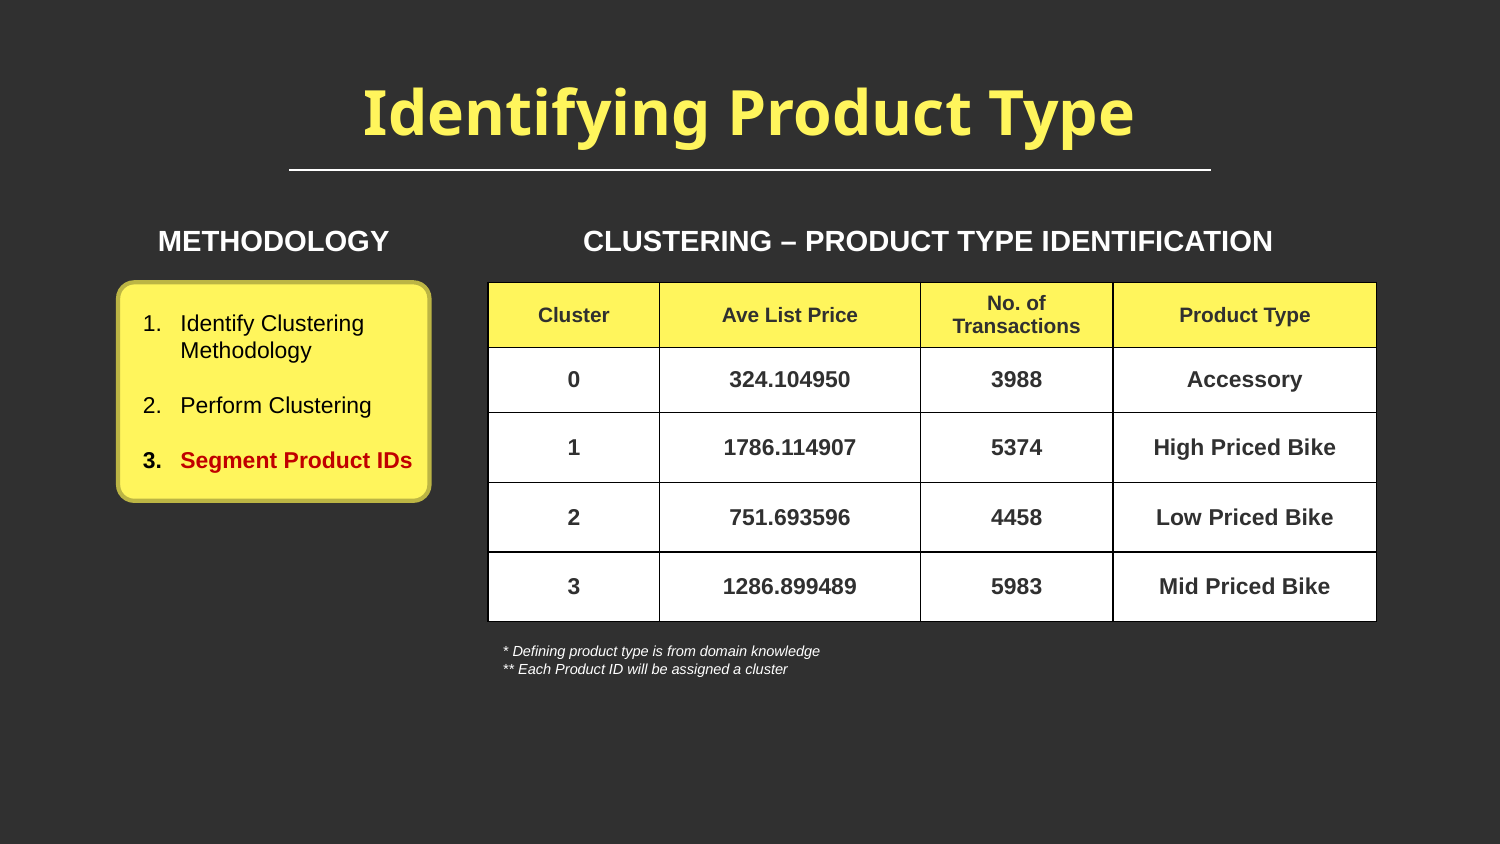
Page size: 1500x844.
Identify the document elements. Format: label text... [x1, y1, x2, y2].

table_cell 0 [489, 348, 659, 412]
text_box * Defining product type is from domain knowledge ** Each Product ID will be assigned a cluster [487, 634, 1362, 685]
table_cell 4458 [921, 483, 1112, 551]
title Identifying Product Type [271, 58, 1229, 183]
table_cell 3988 [921, 348, 1112, 412]
table_header Ave List Price [660, 283, 920, 347]
table_header Cluster [489, 283, 659, 347]
table_cell 1786.114907 [660, 413, 920, 482]
table_cell 1 [489, 413, 659, 482]
text_box Identify Clustering Methodology Perform Clustering Segment Product IDs [128, 300, 430, 481]
text_box METHODOLOGY [118, 214, 430, 265]
table_cell 3 [489, 553, 659, 621]
table_cell Low Priced Bike [1114, 483, 1376, 551]
table_cell 1286.899489 [660, 553, 920, 621]
table_cell 5374 [921, 413, 1112, 482]
table_cell 5983 [921, 553, 1112, 621]
table_cell 324.104950 [660, 348, 920, 412]
table_cell 751.693596 [660, 483, 920, 551]
text_box CLUSTERING – PRODUCT TYPE IDENTIFICATION [482, 214, 1382, 265]
table_header No. of Transactions [921, 283, 1112, 347]
table_header Product Type [1114, 283, 1376, 347]
table_cell Accessory [1114, 348, 1376, 412]
table_cell High Priced Bike [1114, 413, 1376, 482]
table_cell Mid Priced Bike [1114, 553, 1376, 621]
table_cell 2 [489, 483, 659, 551]
text_box [115, 280, 432, 503]
